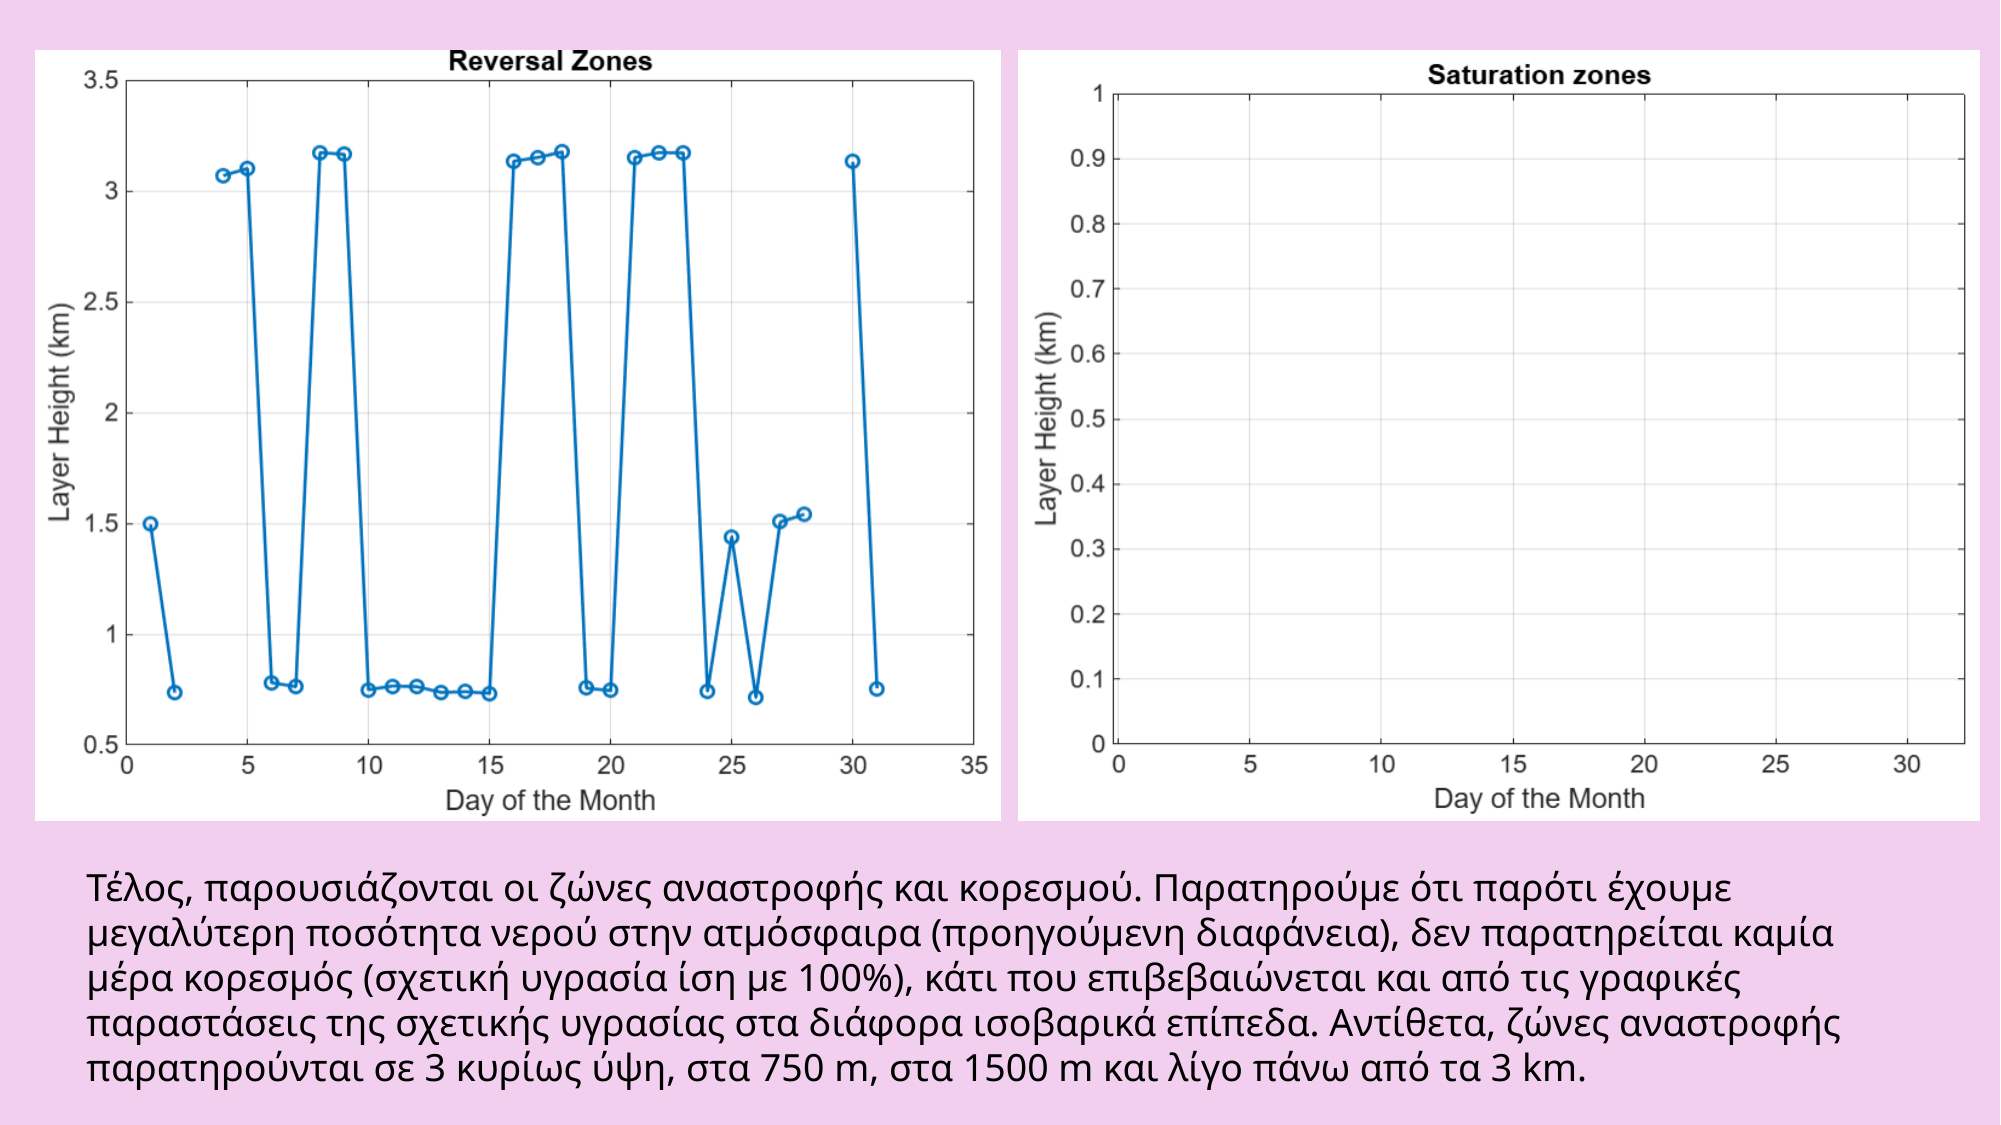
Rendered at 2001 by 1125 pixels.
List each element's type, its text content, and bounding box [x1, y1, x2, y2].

text_box Τέλος, παρουσιάζονται οι ζώνες αναστροφής και κορεσμού. Παρατηρούμε ότι παρότι έχουμε μεγαλύτερη ποσότητα νερού στην ατμόσφαιρα (προηγούμενη διαφάνεια), δεν παρατηρείται καμία μέρα κορεσμός (σχετική υγρασία ίση με 100%), κάτι που επιβεβαιώνεται και από τις γραφικές παραστάσεις της σχετικής υγρασίας στα διάφορα ισοβαρικά επίπεδα. Αντίθετα, ζώνες αναστροφής παρατηρούνται σε 3 κυρίως ύψη, στα 750 m, στα 1500 m και λίγο πάνω από τα 3 km. [71, 856, 1929, 1097]
picture [1018, 50, 1981, 822]
picture [35, 50, 1001, 822]
